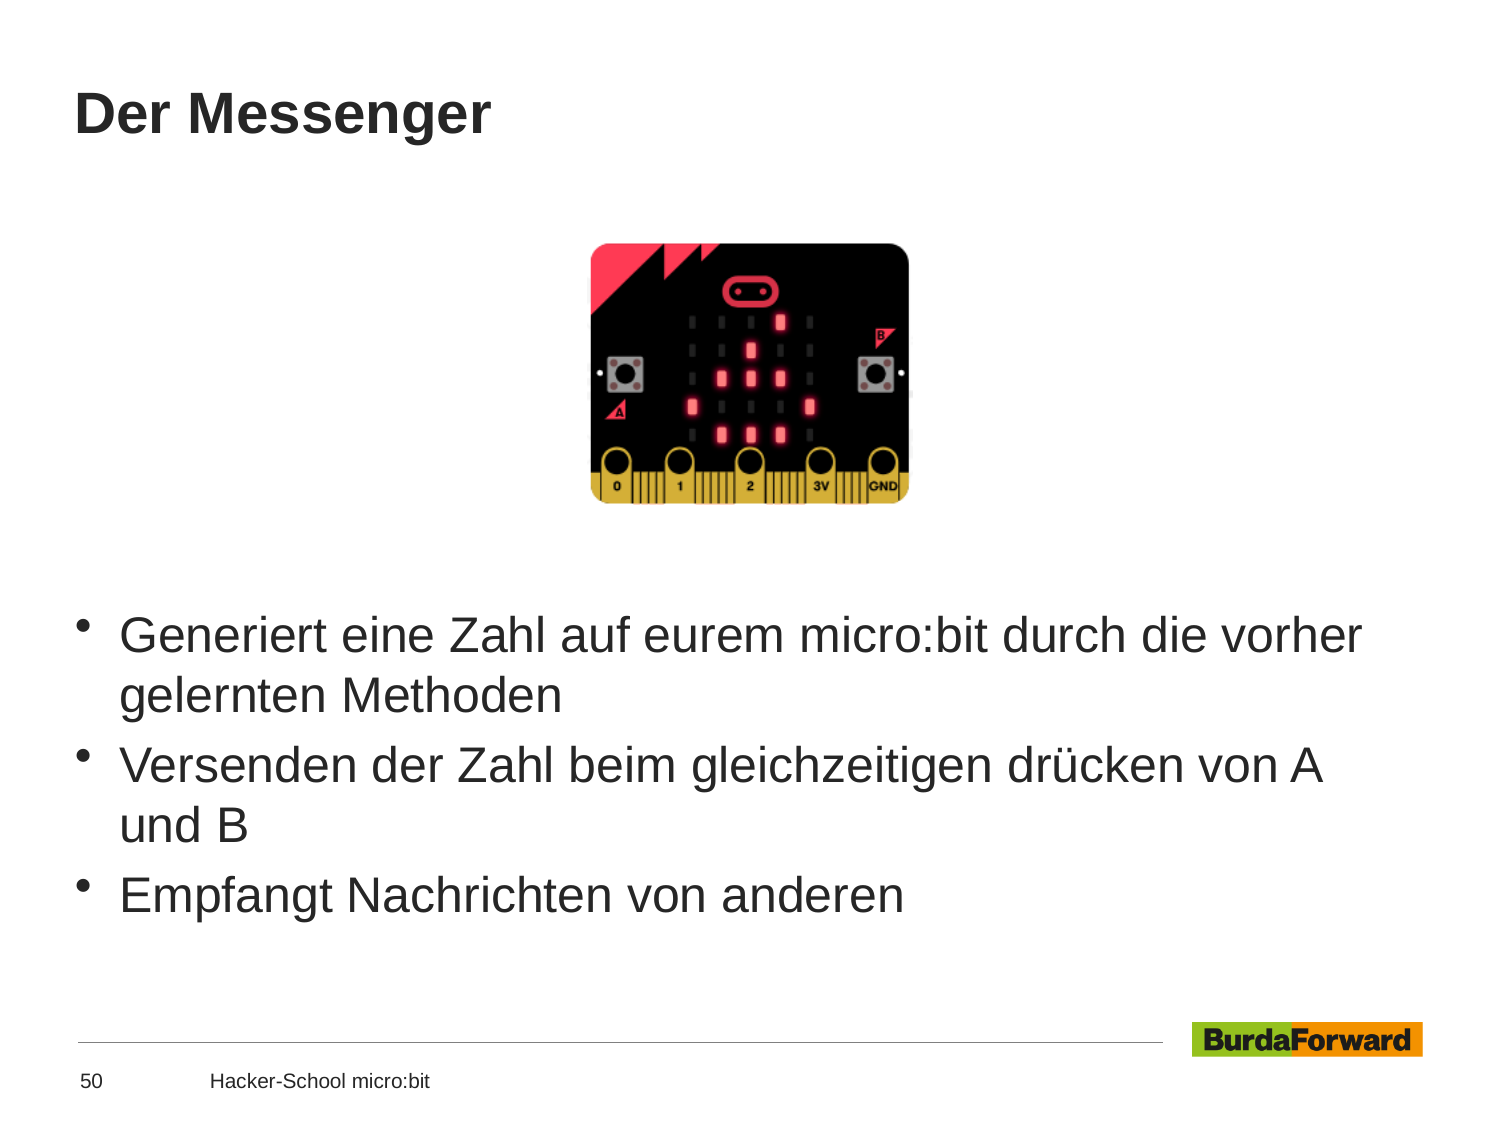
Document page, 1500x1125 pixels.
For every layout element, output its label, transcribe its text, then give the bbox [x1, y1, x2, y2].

title Der Messenger [59, 75, 1423, 157]
list Generiert eine Zahl auf eurem micro:bit durch die vorher gelernten Methoden Versenden der Zahl beim gleichzeitigen drücken von A und B Empfangt Nachrichten von anderen [59, 594, 1423, 976]
picture [1192, 1022, 1423, 1057]
picture [586, 241, 913, 510]
footer Hacker-School micro:bit [194, 1049, 1105, 1110]
slide_number 50 [64, 1049, 160, 1110]
